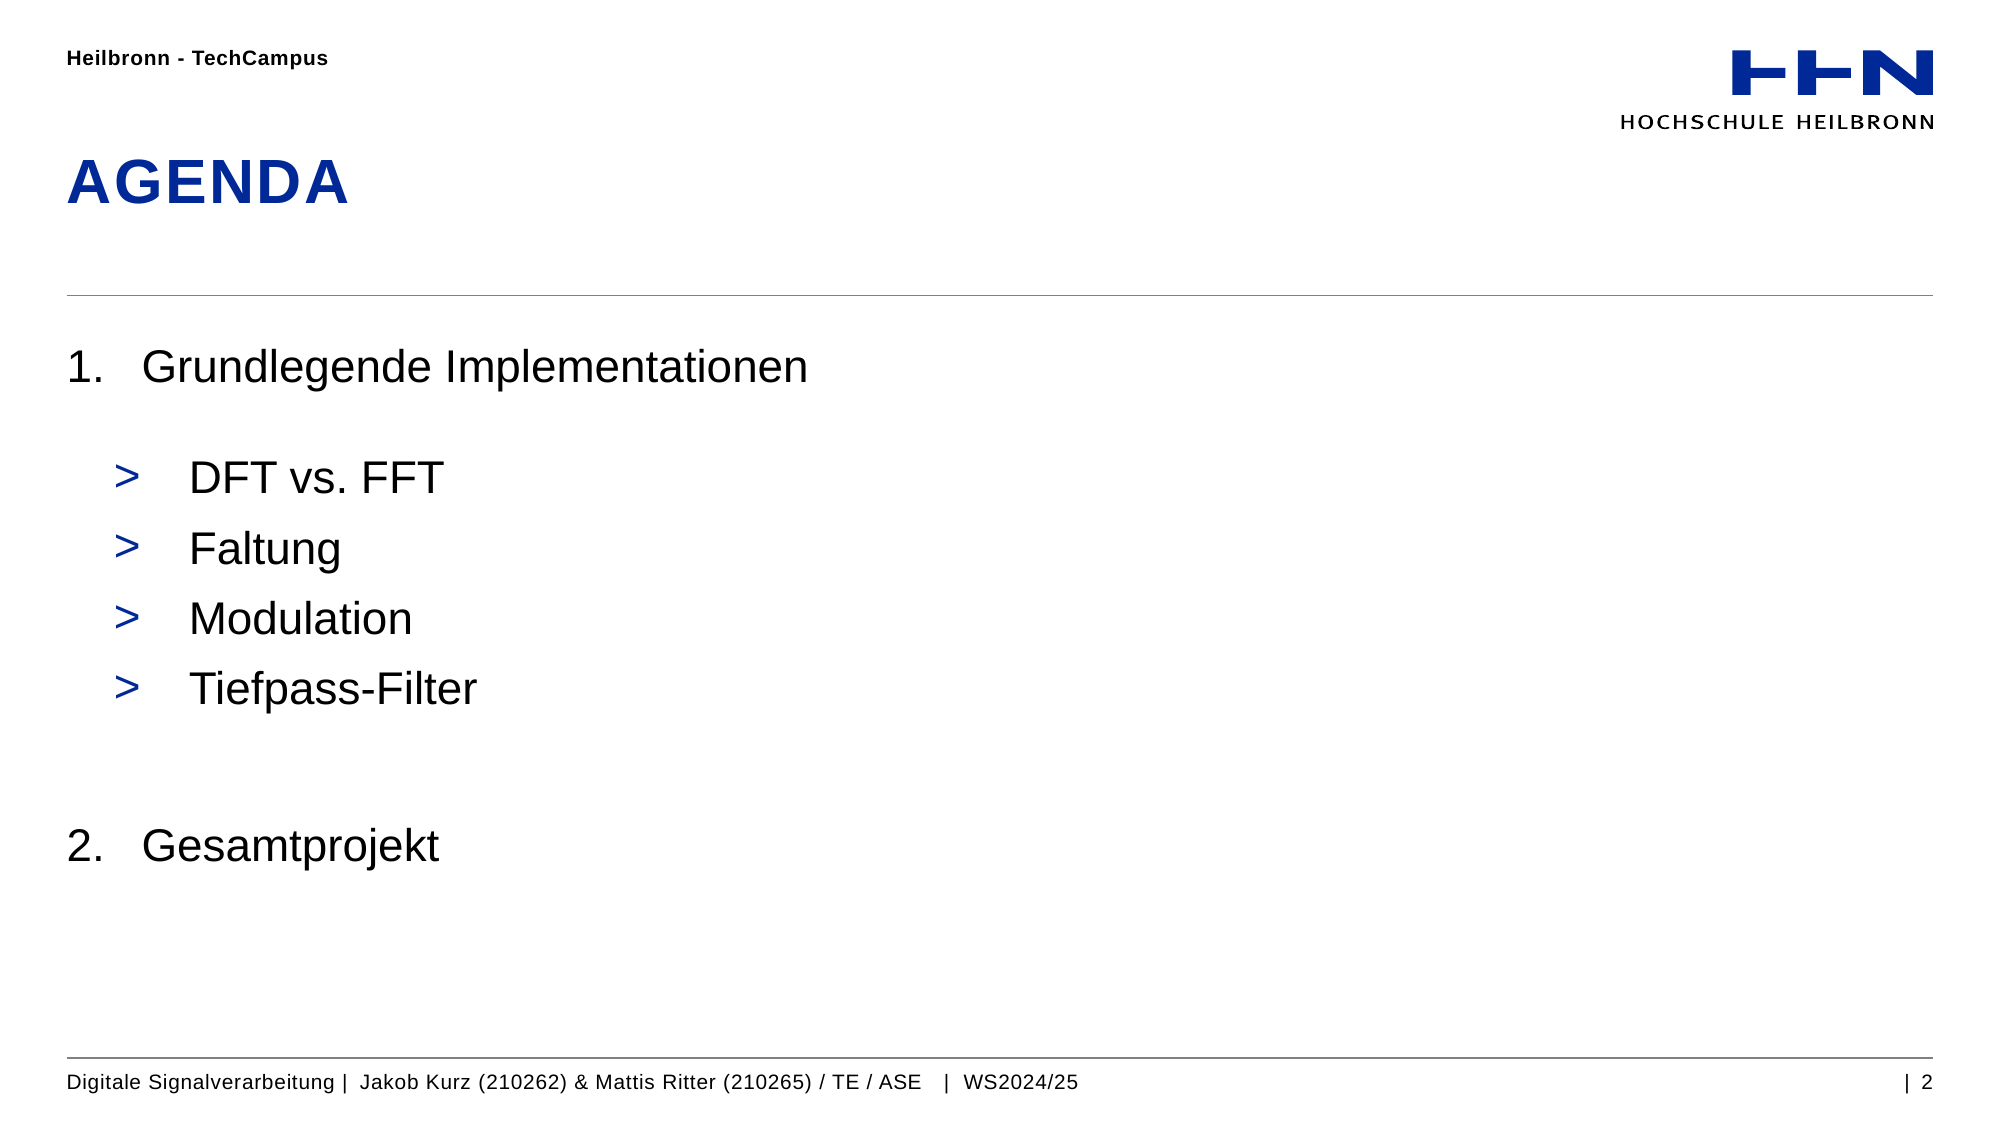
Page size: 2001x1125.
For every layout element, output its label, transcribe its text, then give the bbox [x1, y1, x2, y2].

slide_number Heilbronn - TechCampus [66, 45, 1277, 81]
footer Digitale Signalverarbeitung | Jakob Kurz (210262) & Mattis Ritter (210265) / TE / ASE | WS2024/25 [66, 1068, 1277, 1105]
list Grundlegende Implementationen DFT vs. FFT Faltung Modulation Tiefpass-Filter Gesamtprojekt [66, 333, 1933, 1025]
title Agenda [66, 147, 1933, 290]
slide_number | 2 [1621, 1068, 1933, 1105]
